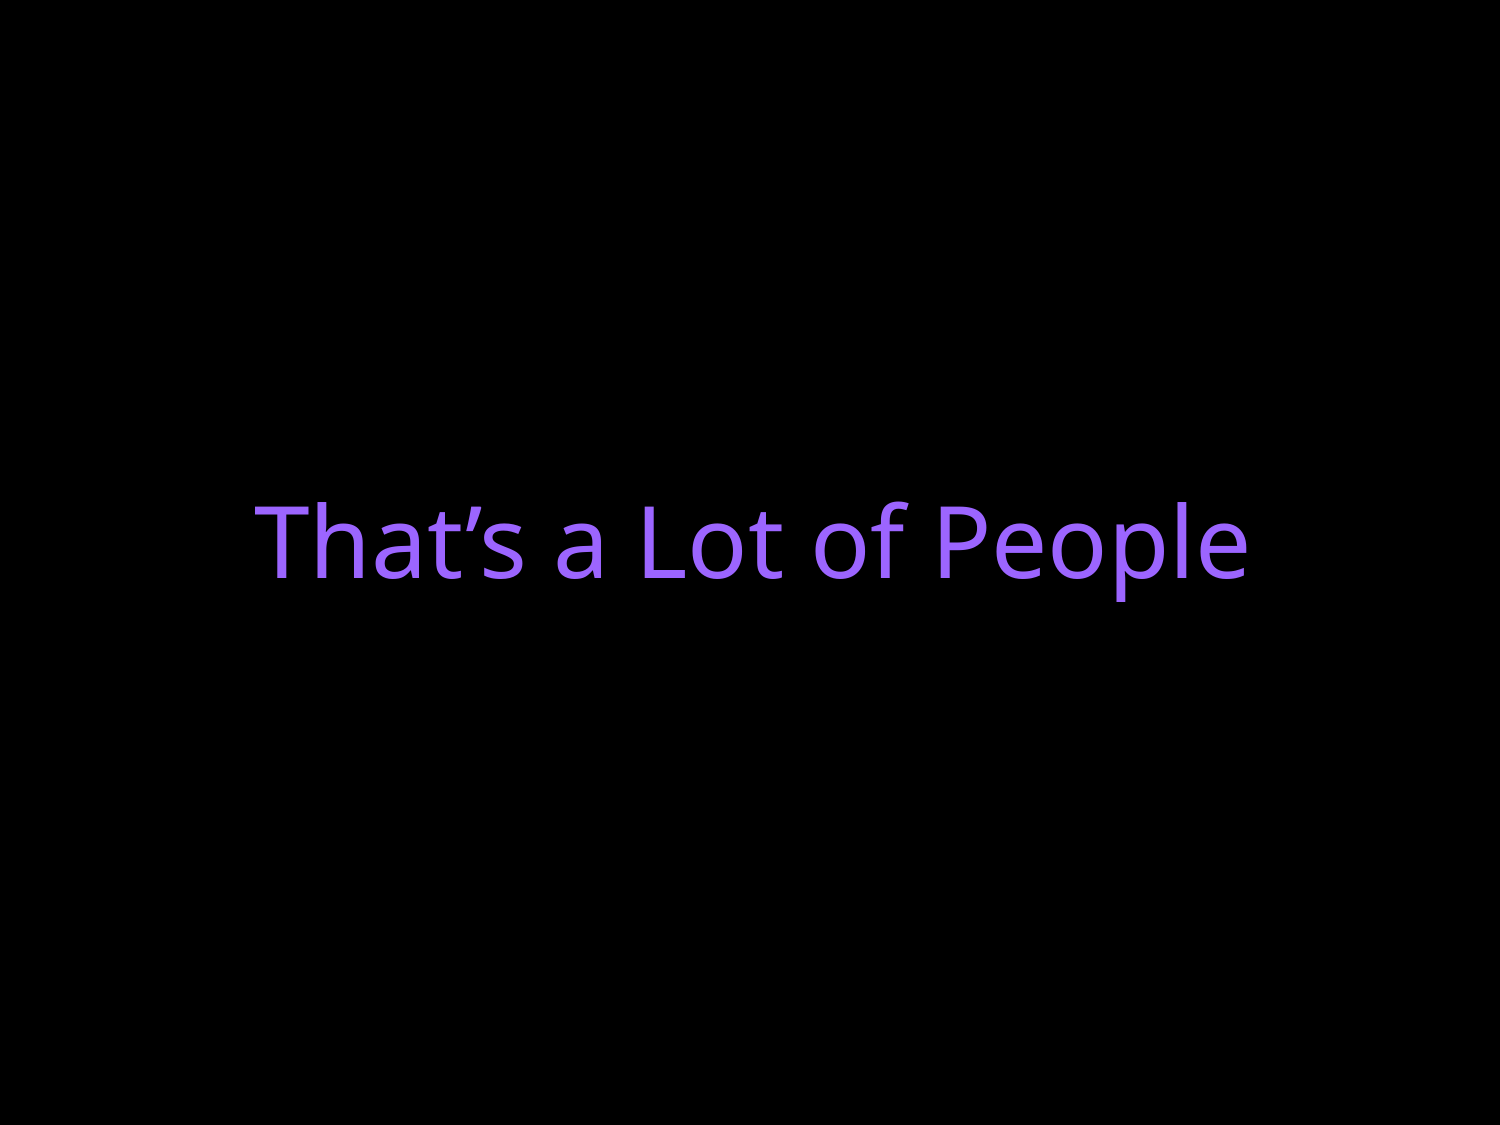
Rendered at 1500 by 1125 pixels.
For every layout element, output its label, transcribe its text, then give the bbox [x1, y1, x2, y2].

title That’s a Lot of People [75, 412, 1425, 666]
